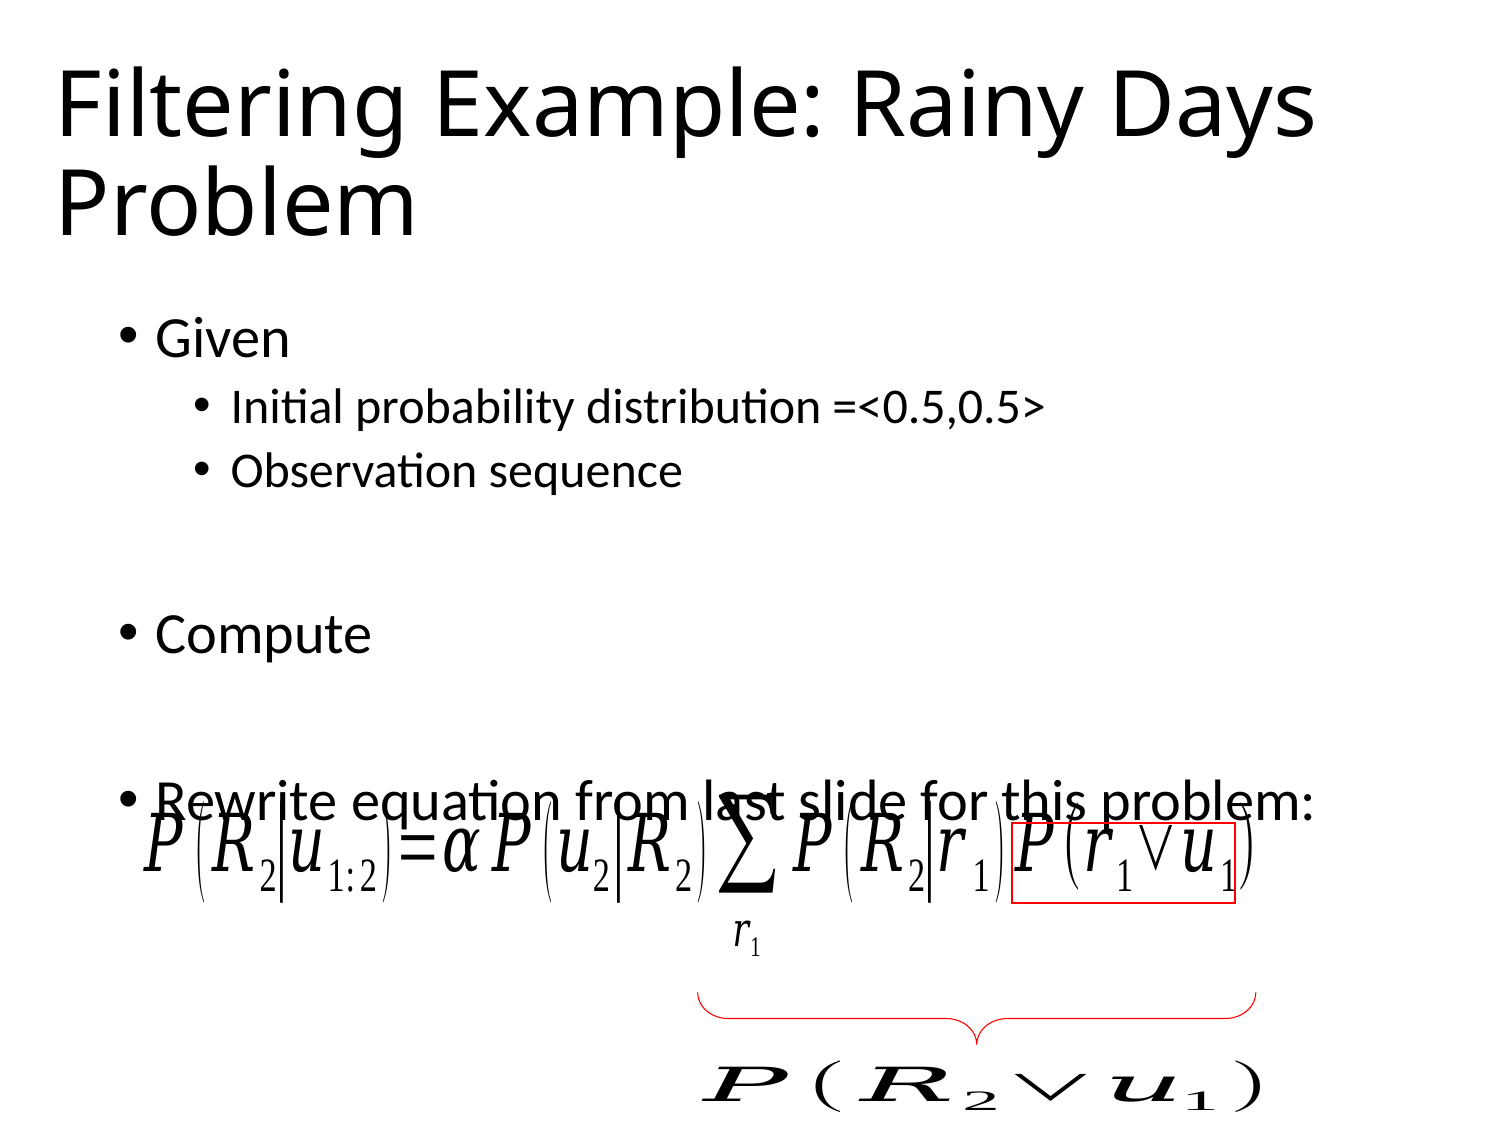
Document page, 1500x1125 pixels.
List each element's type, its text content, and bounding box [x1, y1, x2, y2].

title Filtering Example: Rainy Days Problem [40, 47, 1474, 266]
text_box [697, 992, 1257, 1045]
text_box [1011, 822, 1236, 904]
